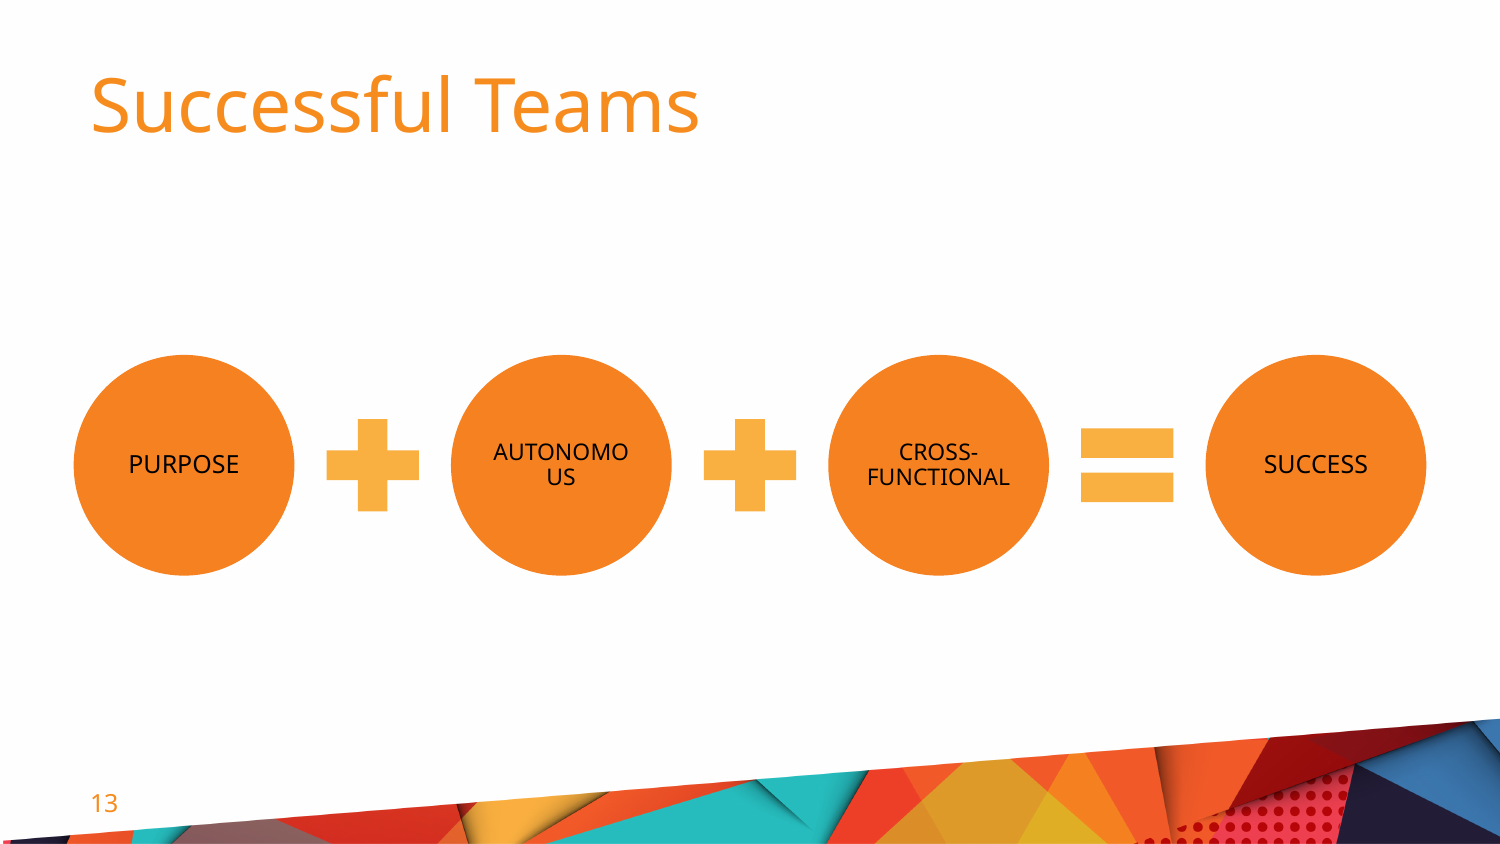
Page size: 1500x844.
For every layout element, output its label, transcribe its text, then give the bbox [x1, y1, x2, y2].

title Successful Teams [75, 33, 1425, 156]
picture [0, 0, 1500, 844]
slide_number 13 [75, 782, 237, 827]
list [74, 176, 1426, 754]
